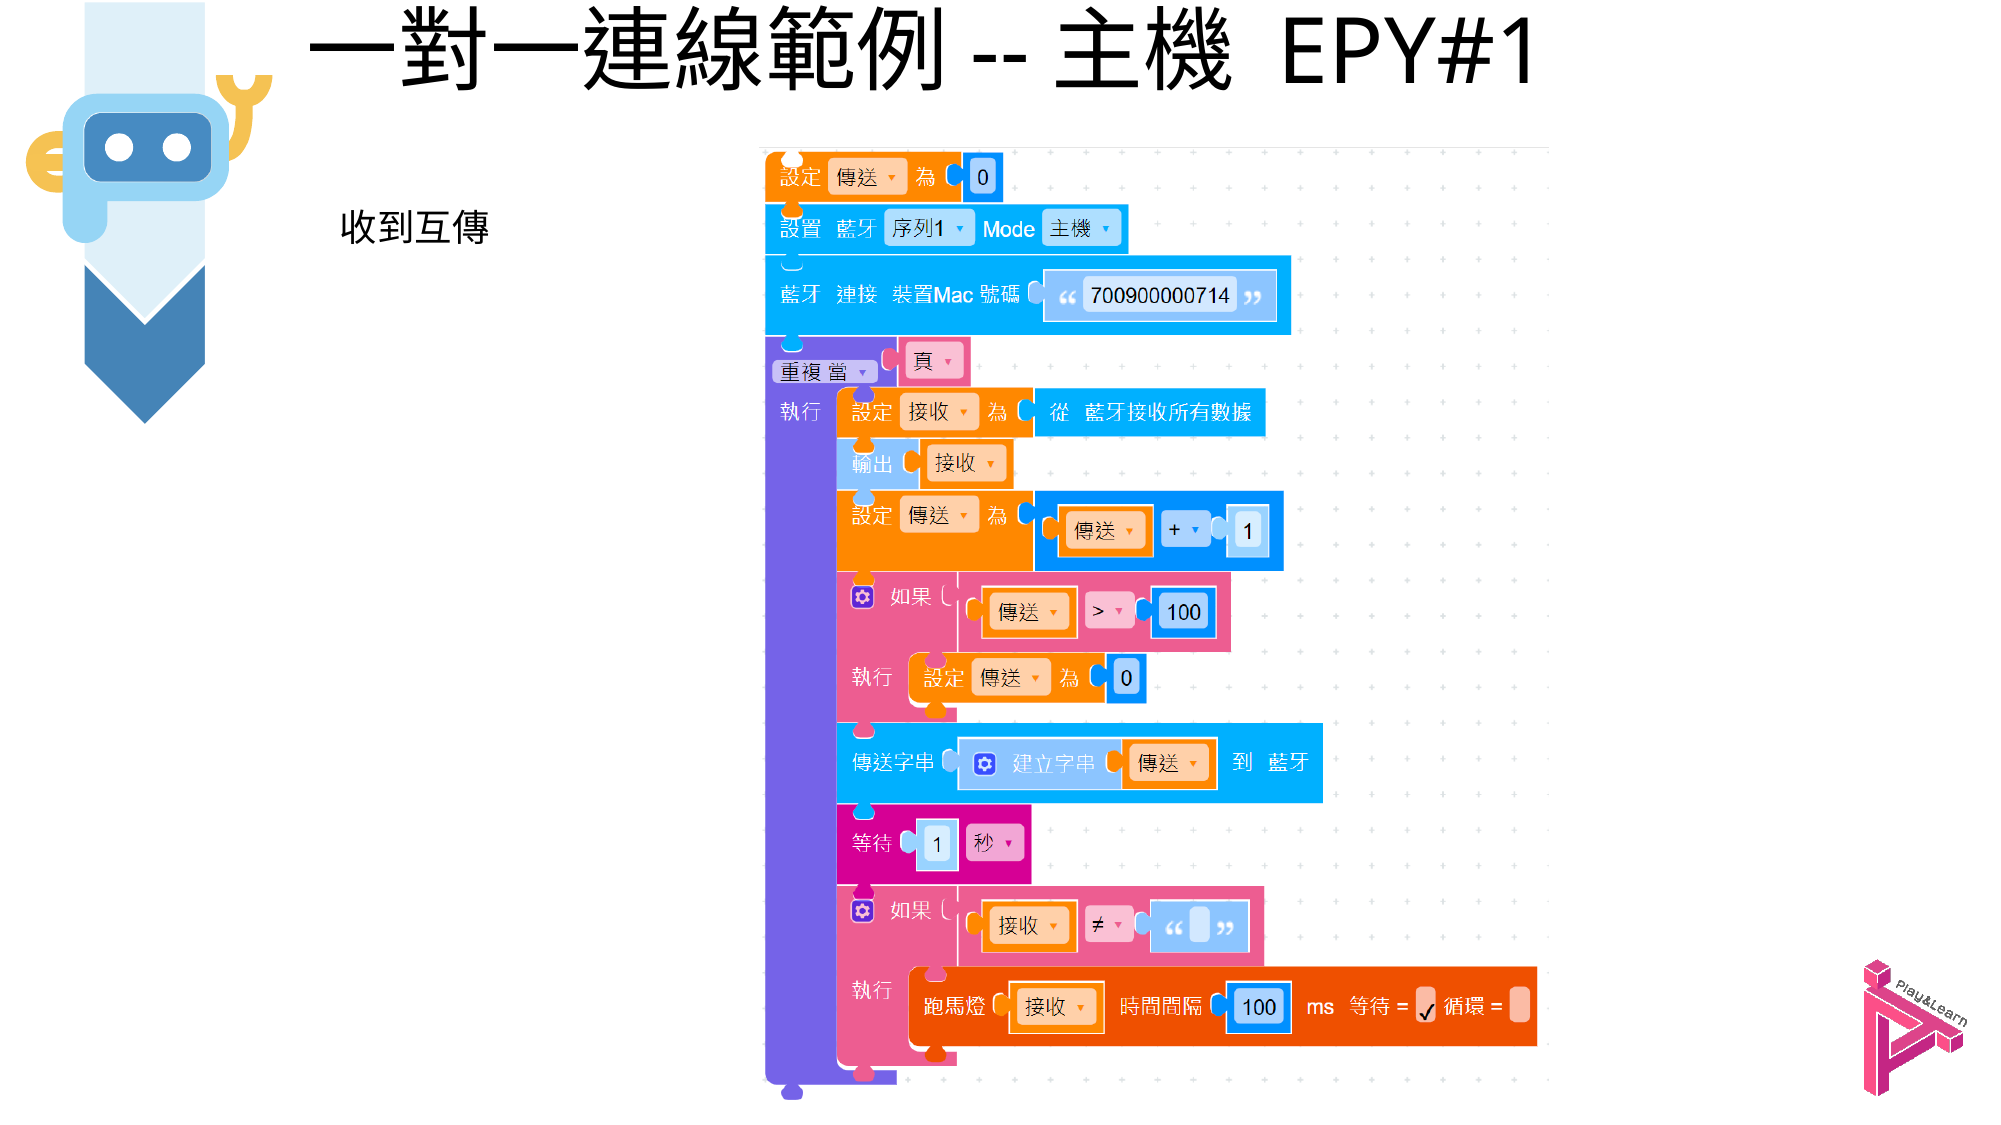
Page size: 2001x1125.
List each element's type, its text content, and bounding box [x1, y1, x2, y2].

text_box 收到互傳 [325, 196, 505, 257]
picture [1864, 959, 1971, 1096]
picture [759, 144, 1549, 1103]
title 一對一連線範例--主機 EPY#1 [291, 0, 1855, 218]
